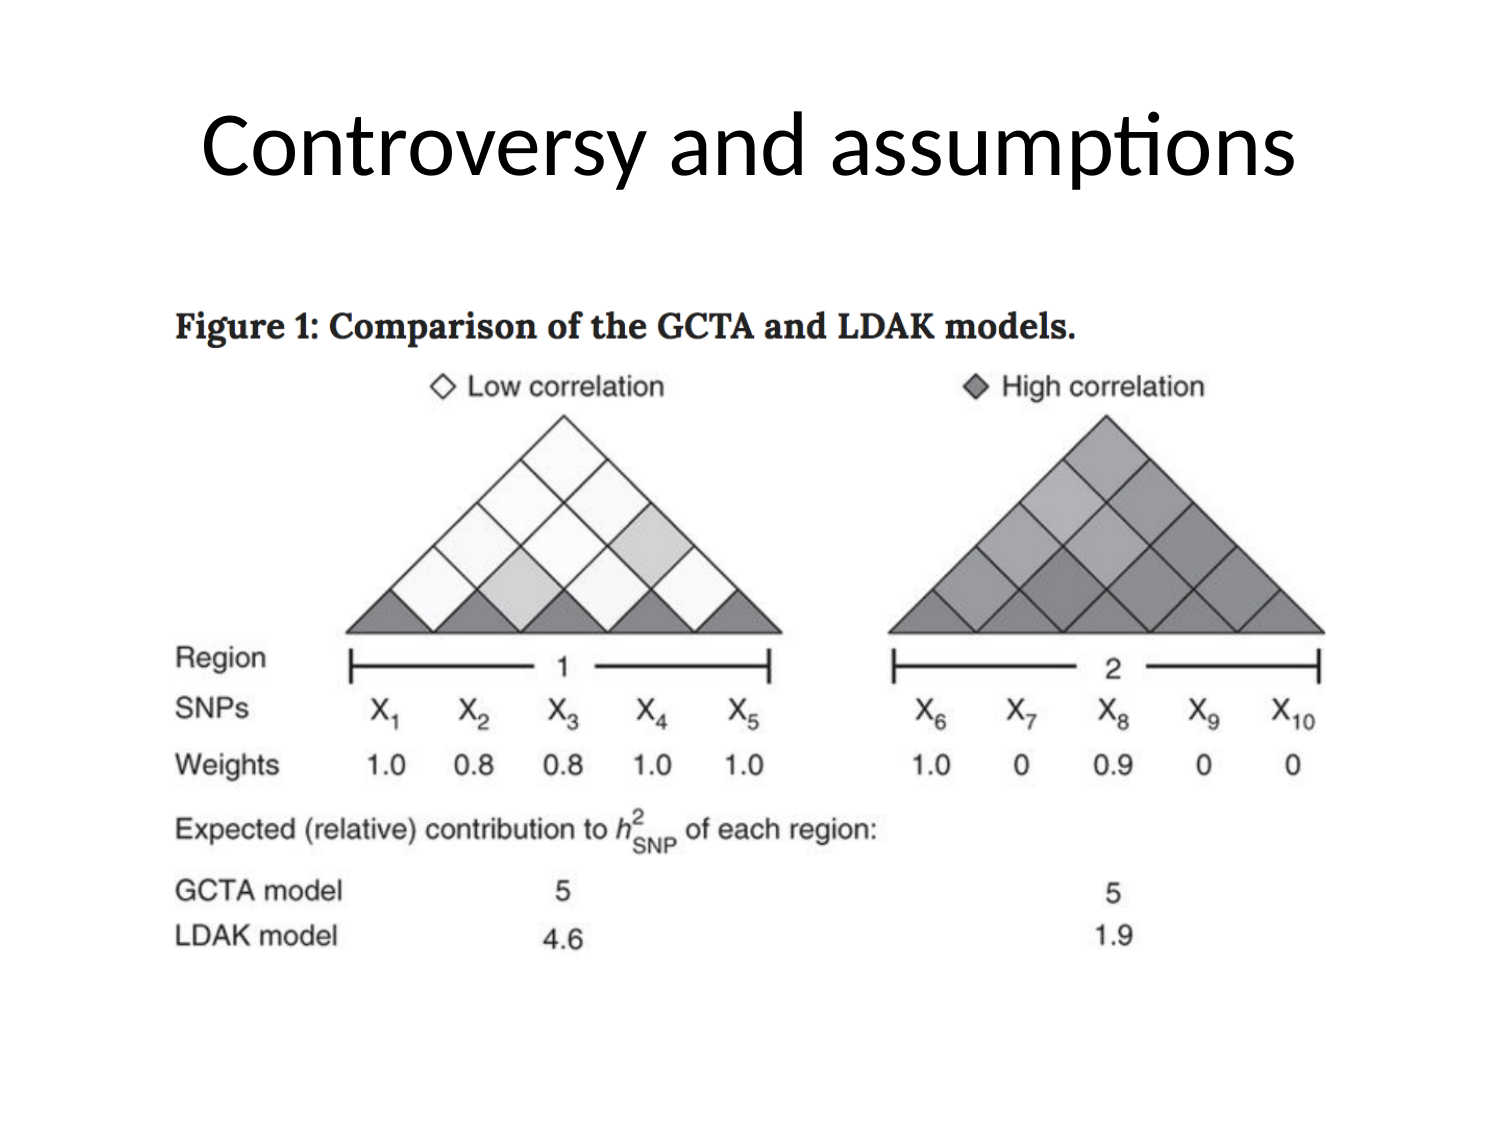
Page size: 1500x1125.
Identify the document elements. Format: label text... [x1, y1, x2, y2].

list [158, 276, 1342, 992]
title Controversy and assumptions [75, 45, 1425, 233]
